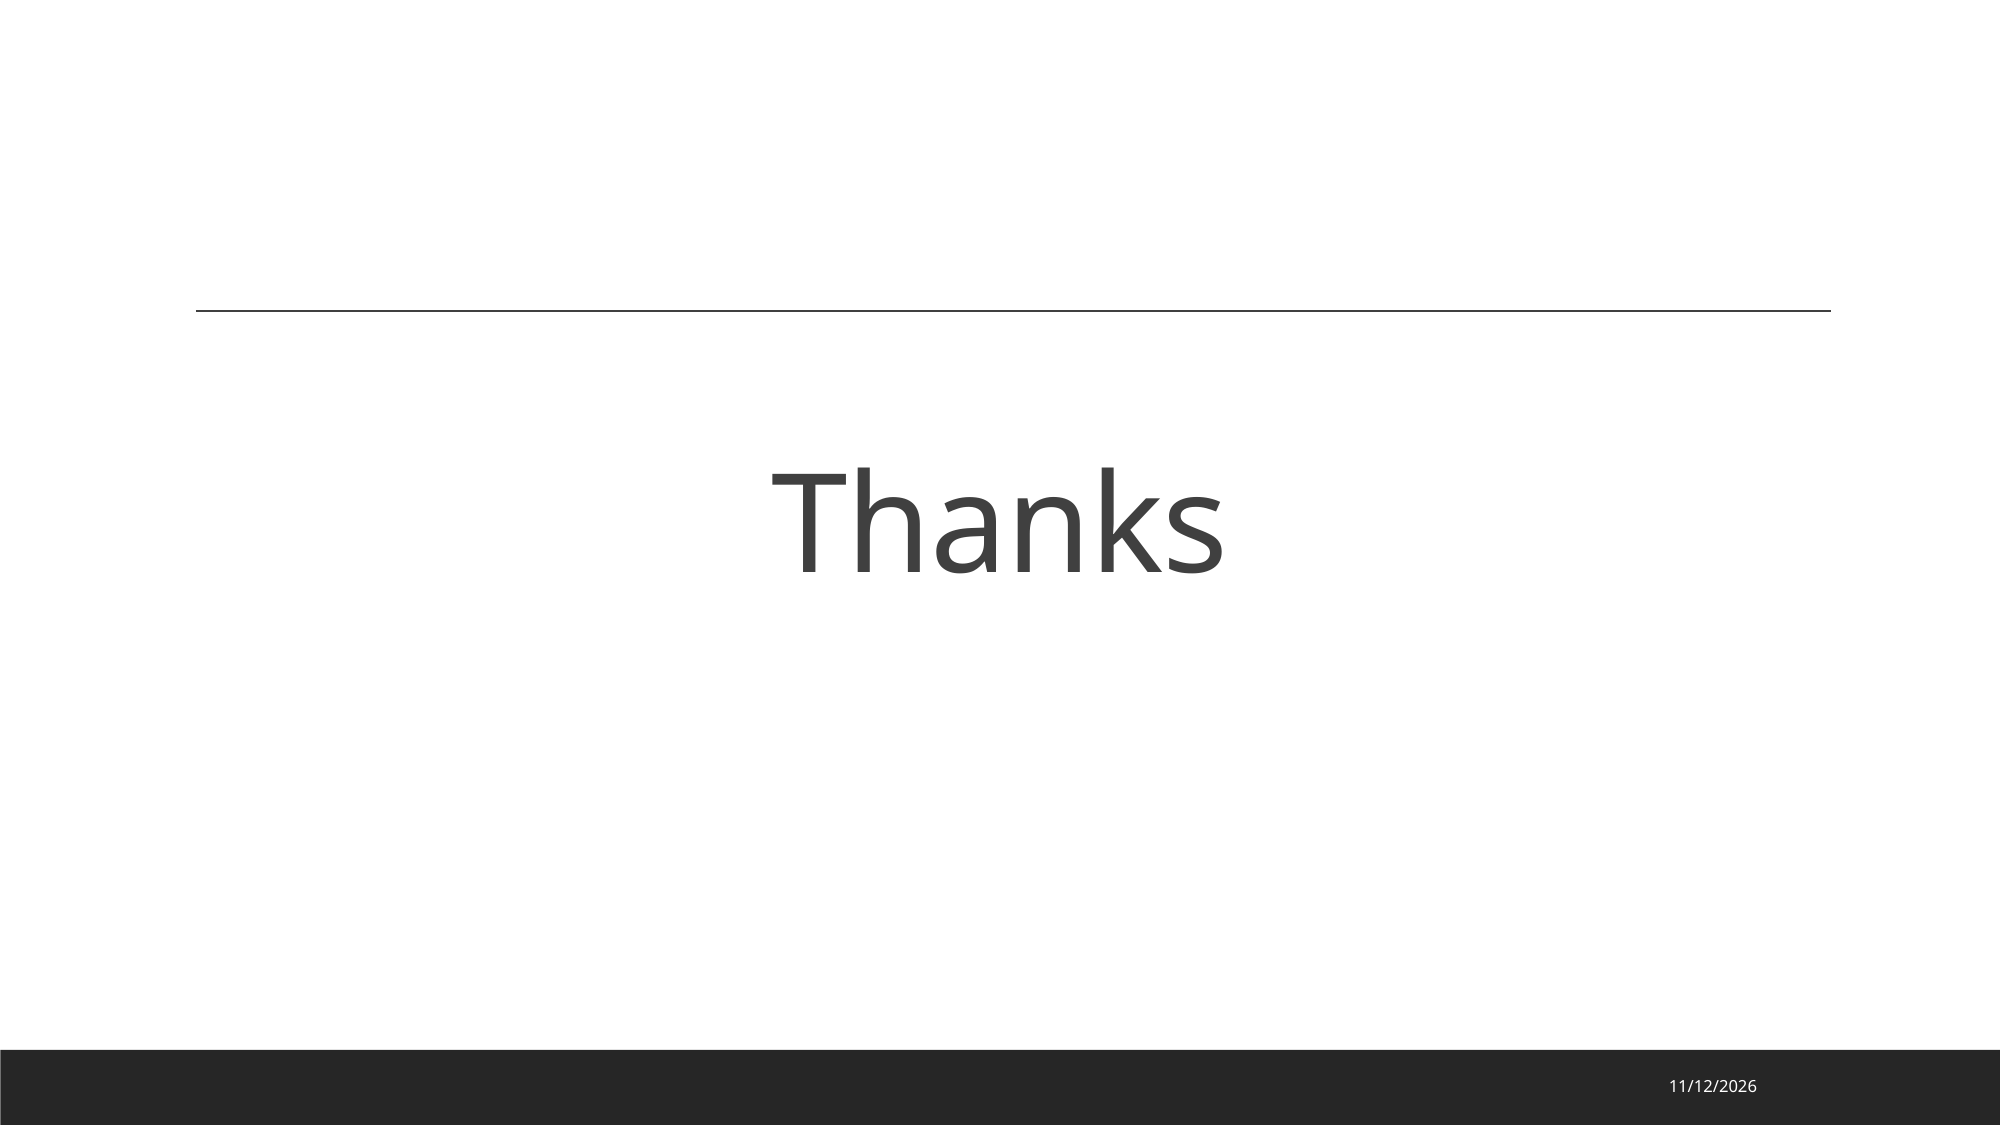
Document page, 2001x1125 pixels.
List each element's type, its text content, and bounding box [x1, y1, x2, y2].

title Thanks [174, 371, 1825, 610]
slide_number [1348, 1057, 1773, 1118]
